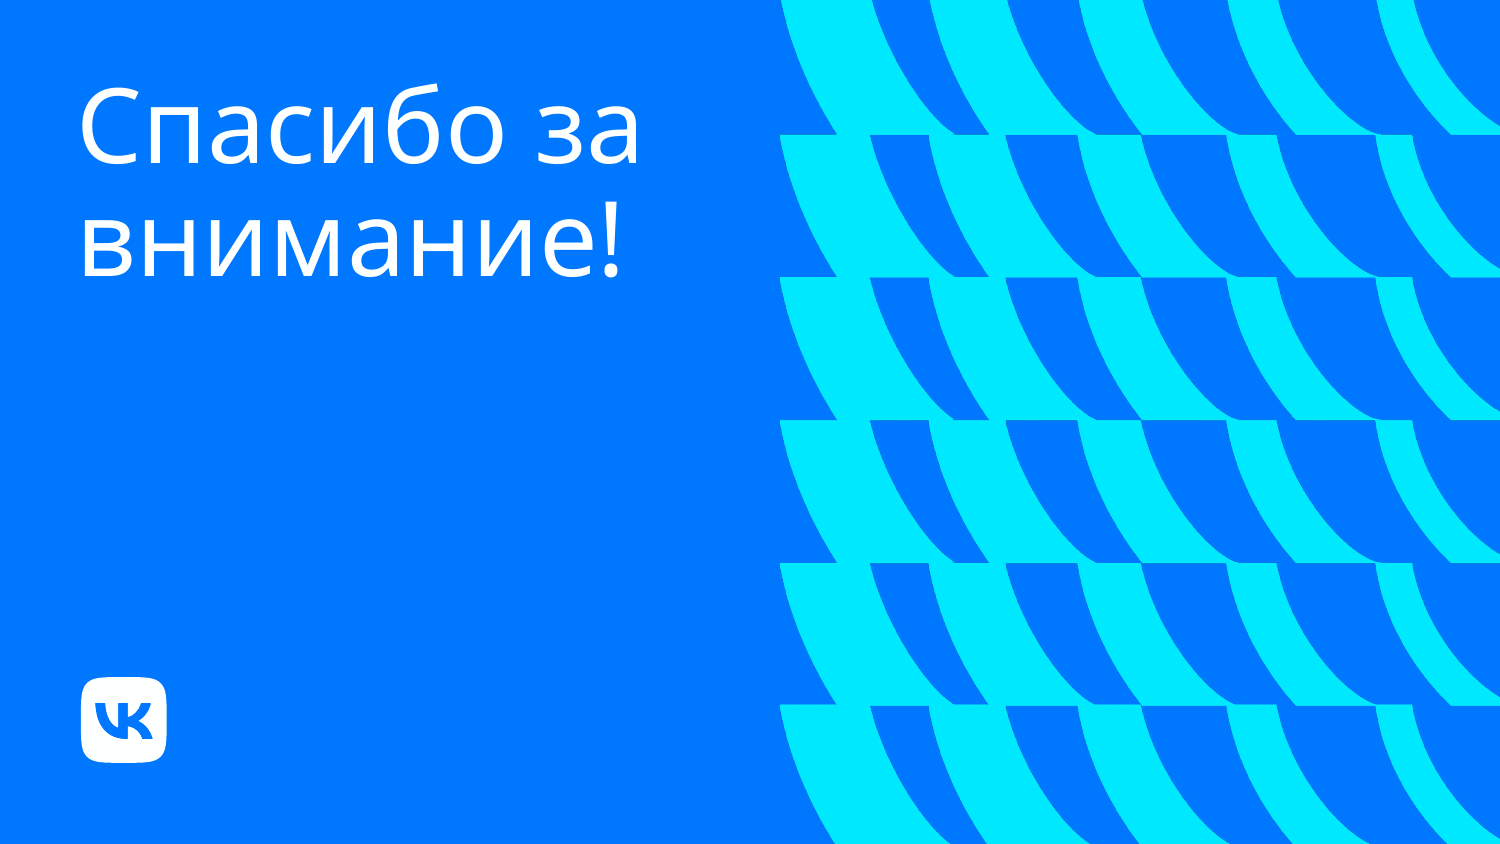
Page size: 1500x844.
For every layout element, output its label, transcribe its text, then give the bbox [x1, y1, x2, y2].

title Спасибо за внимание! [76, 73, 750, 299]
picture [776, 0, 1500, 844]
